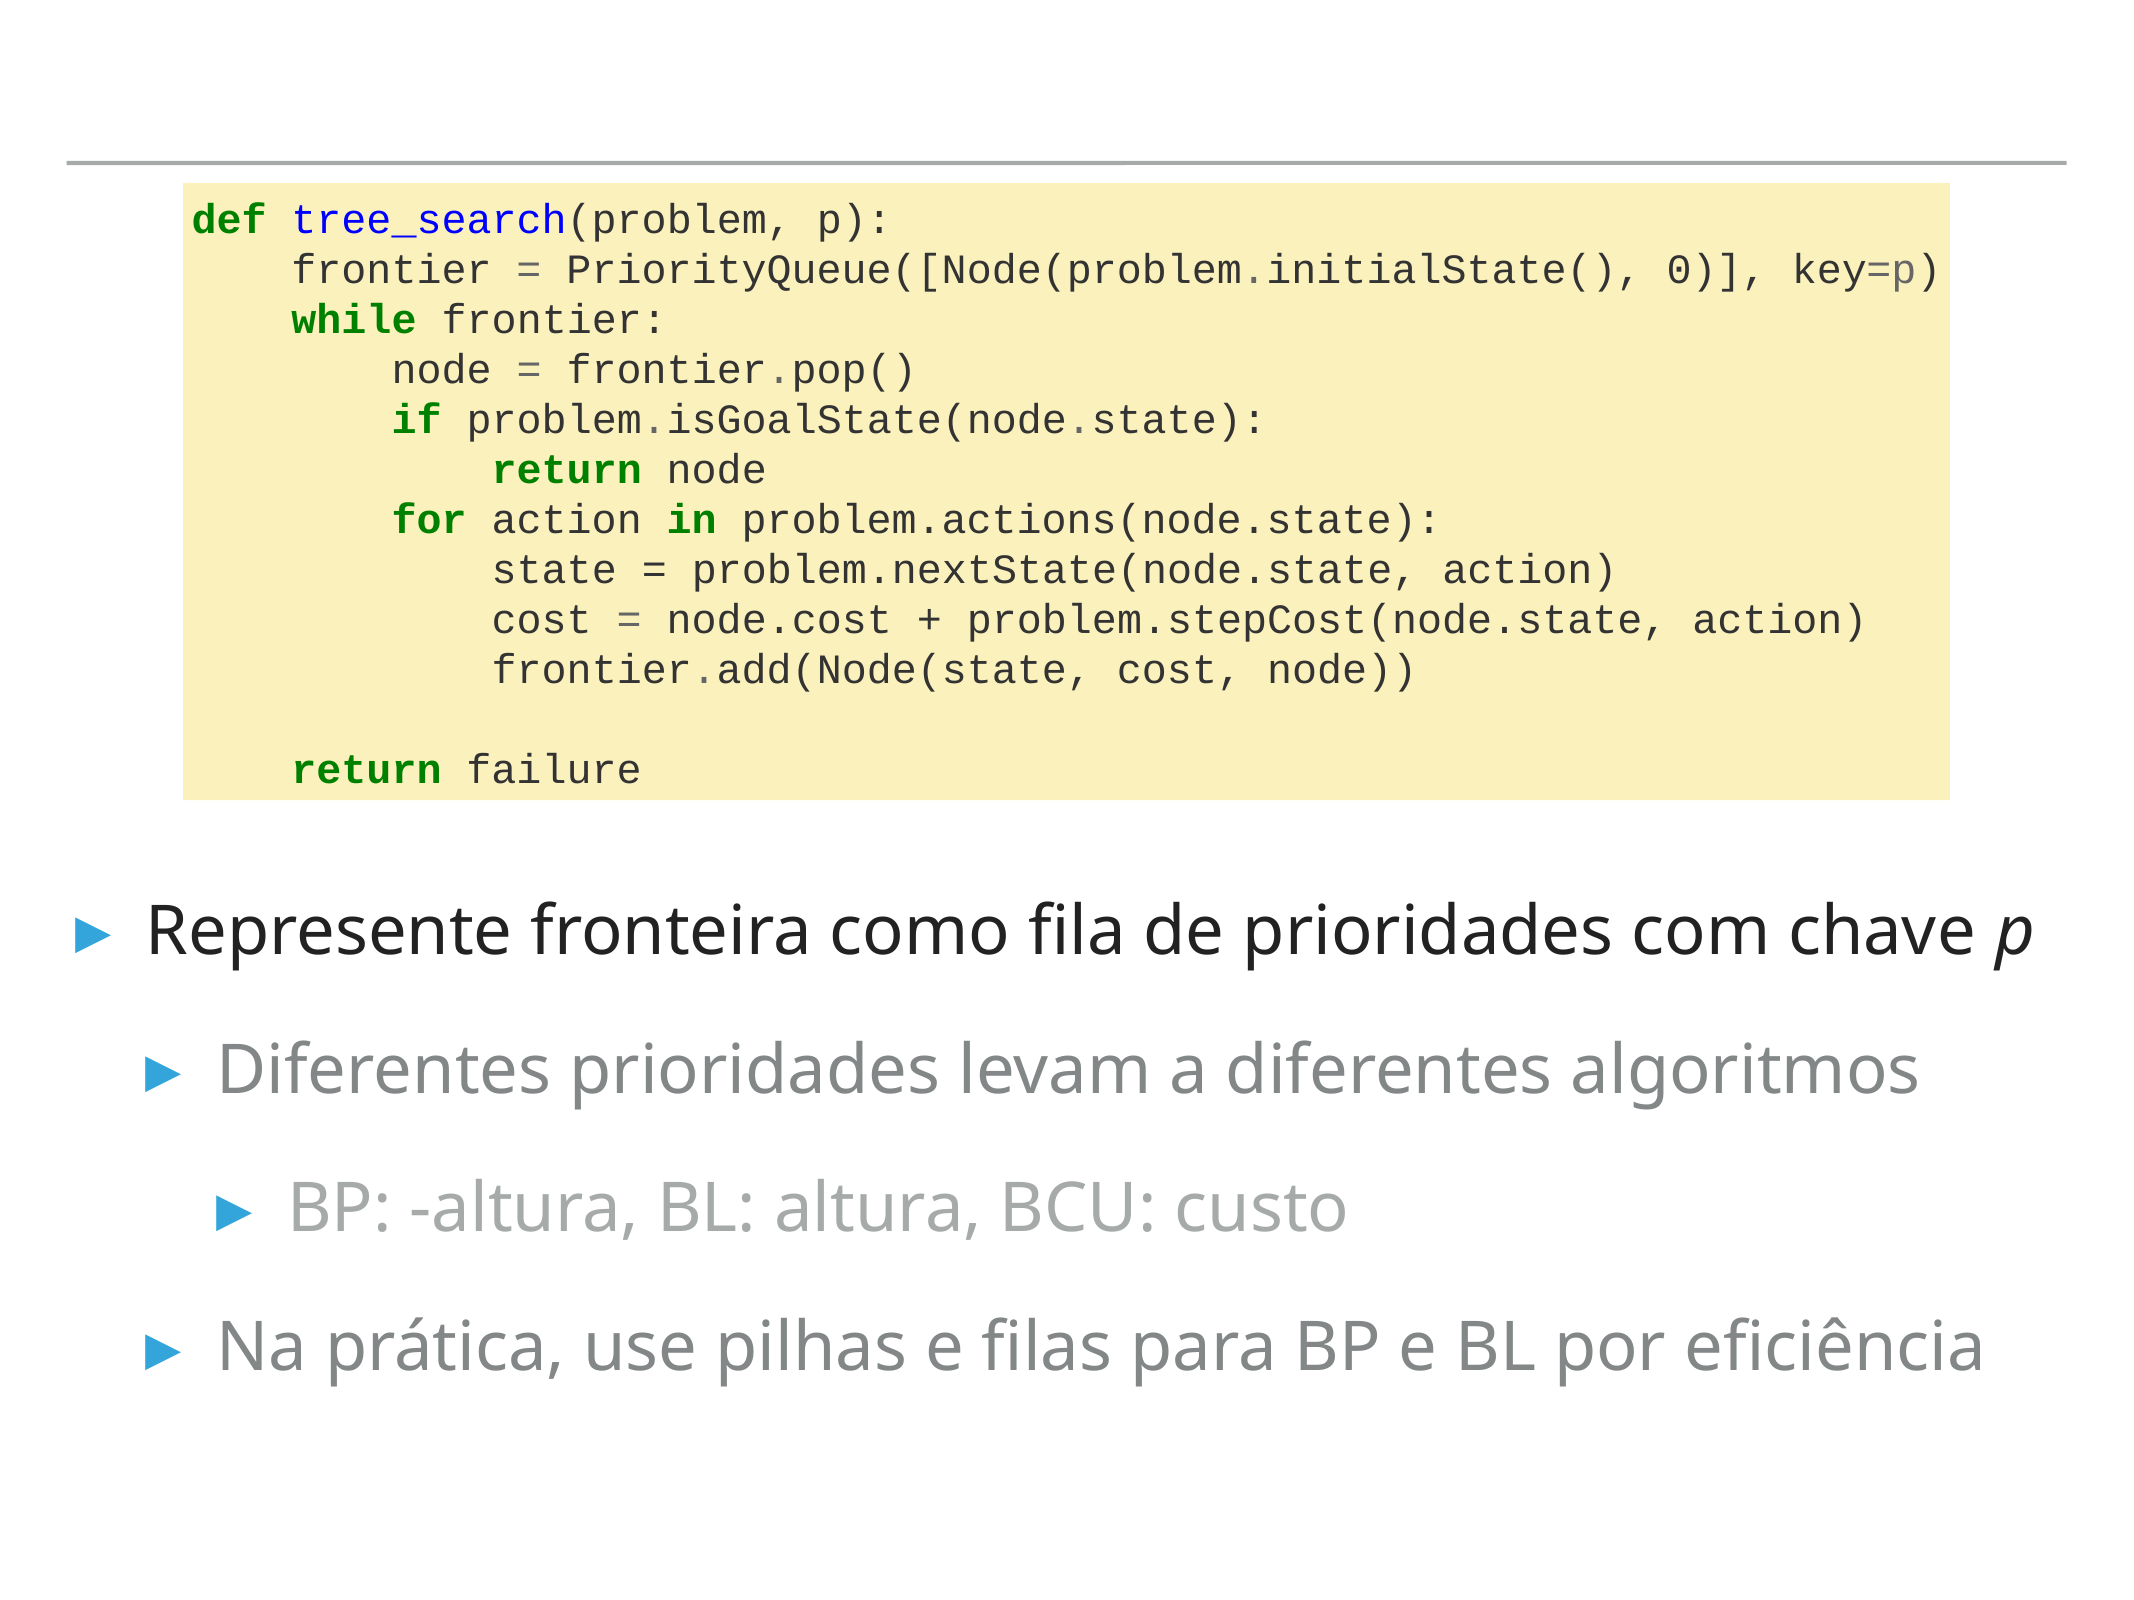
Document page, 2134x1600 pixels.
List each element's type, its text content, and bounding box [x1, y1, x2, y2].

text_box Represente fronteira como fila de prioridades com chave p Diferentes prioridades levam a diferentes algoritmos BP: -altura, BL: altura, BCU: custo Na prática, use pilhas e filas para BP e BL por eficiência [66, 877, 2067, 1440]
text_box def tree_search(problem, p): frontier = PriorityQueue([Node(problem.initialState(), 0)], key=p) while frontier: node = frontier.pop() if problem.isGoalState(node.state): return node for action in problem.actions(node.state): state = problem.nextState(node.state, action) cost = node.cost + problem.stepCost(node.state, action) frontier.add(Node(state, cost, node)) return failure [183, 183, 1950, 801]
